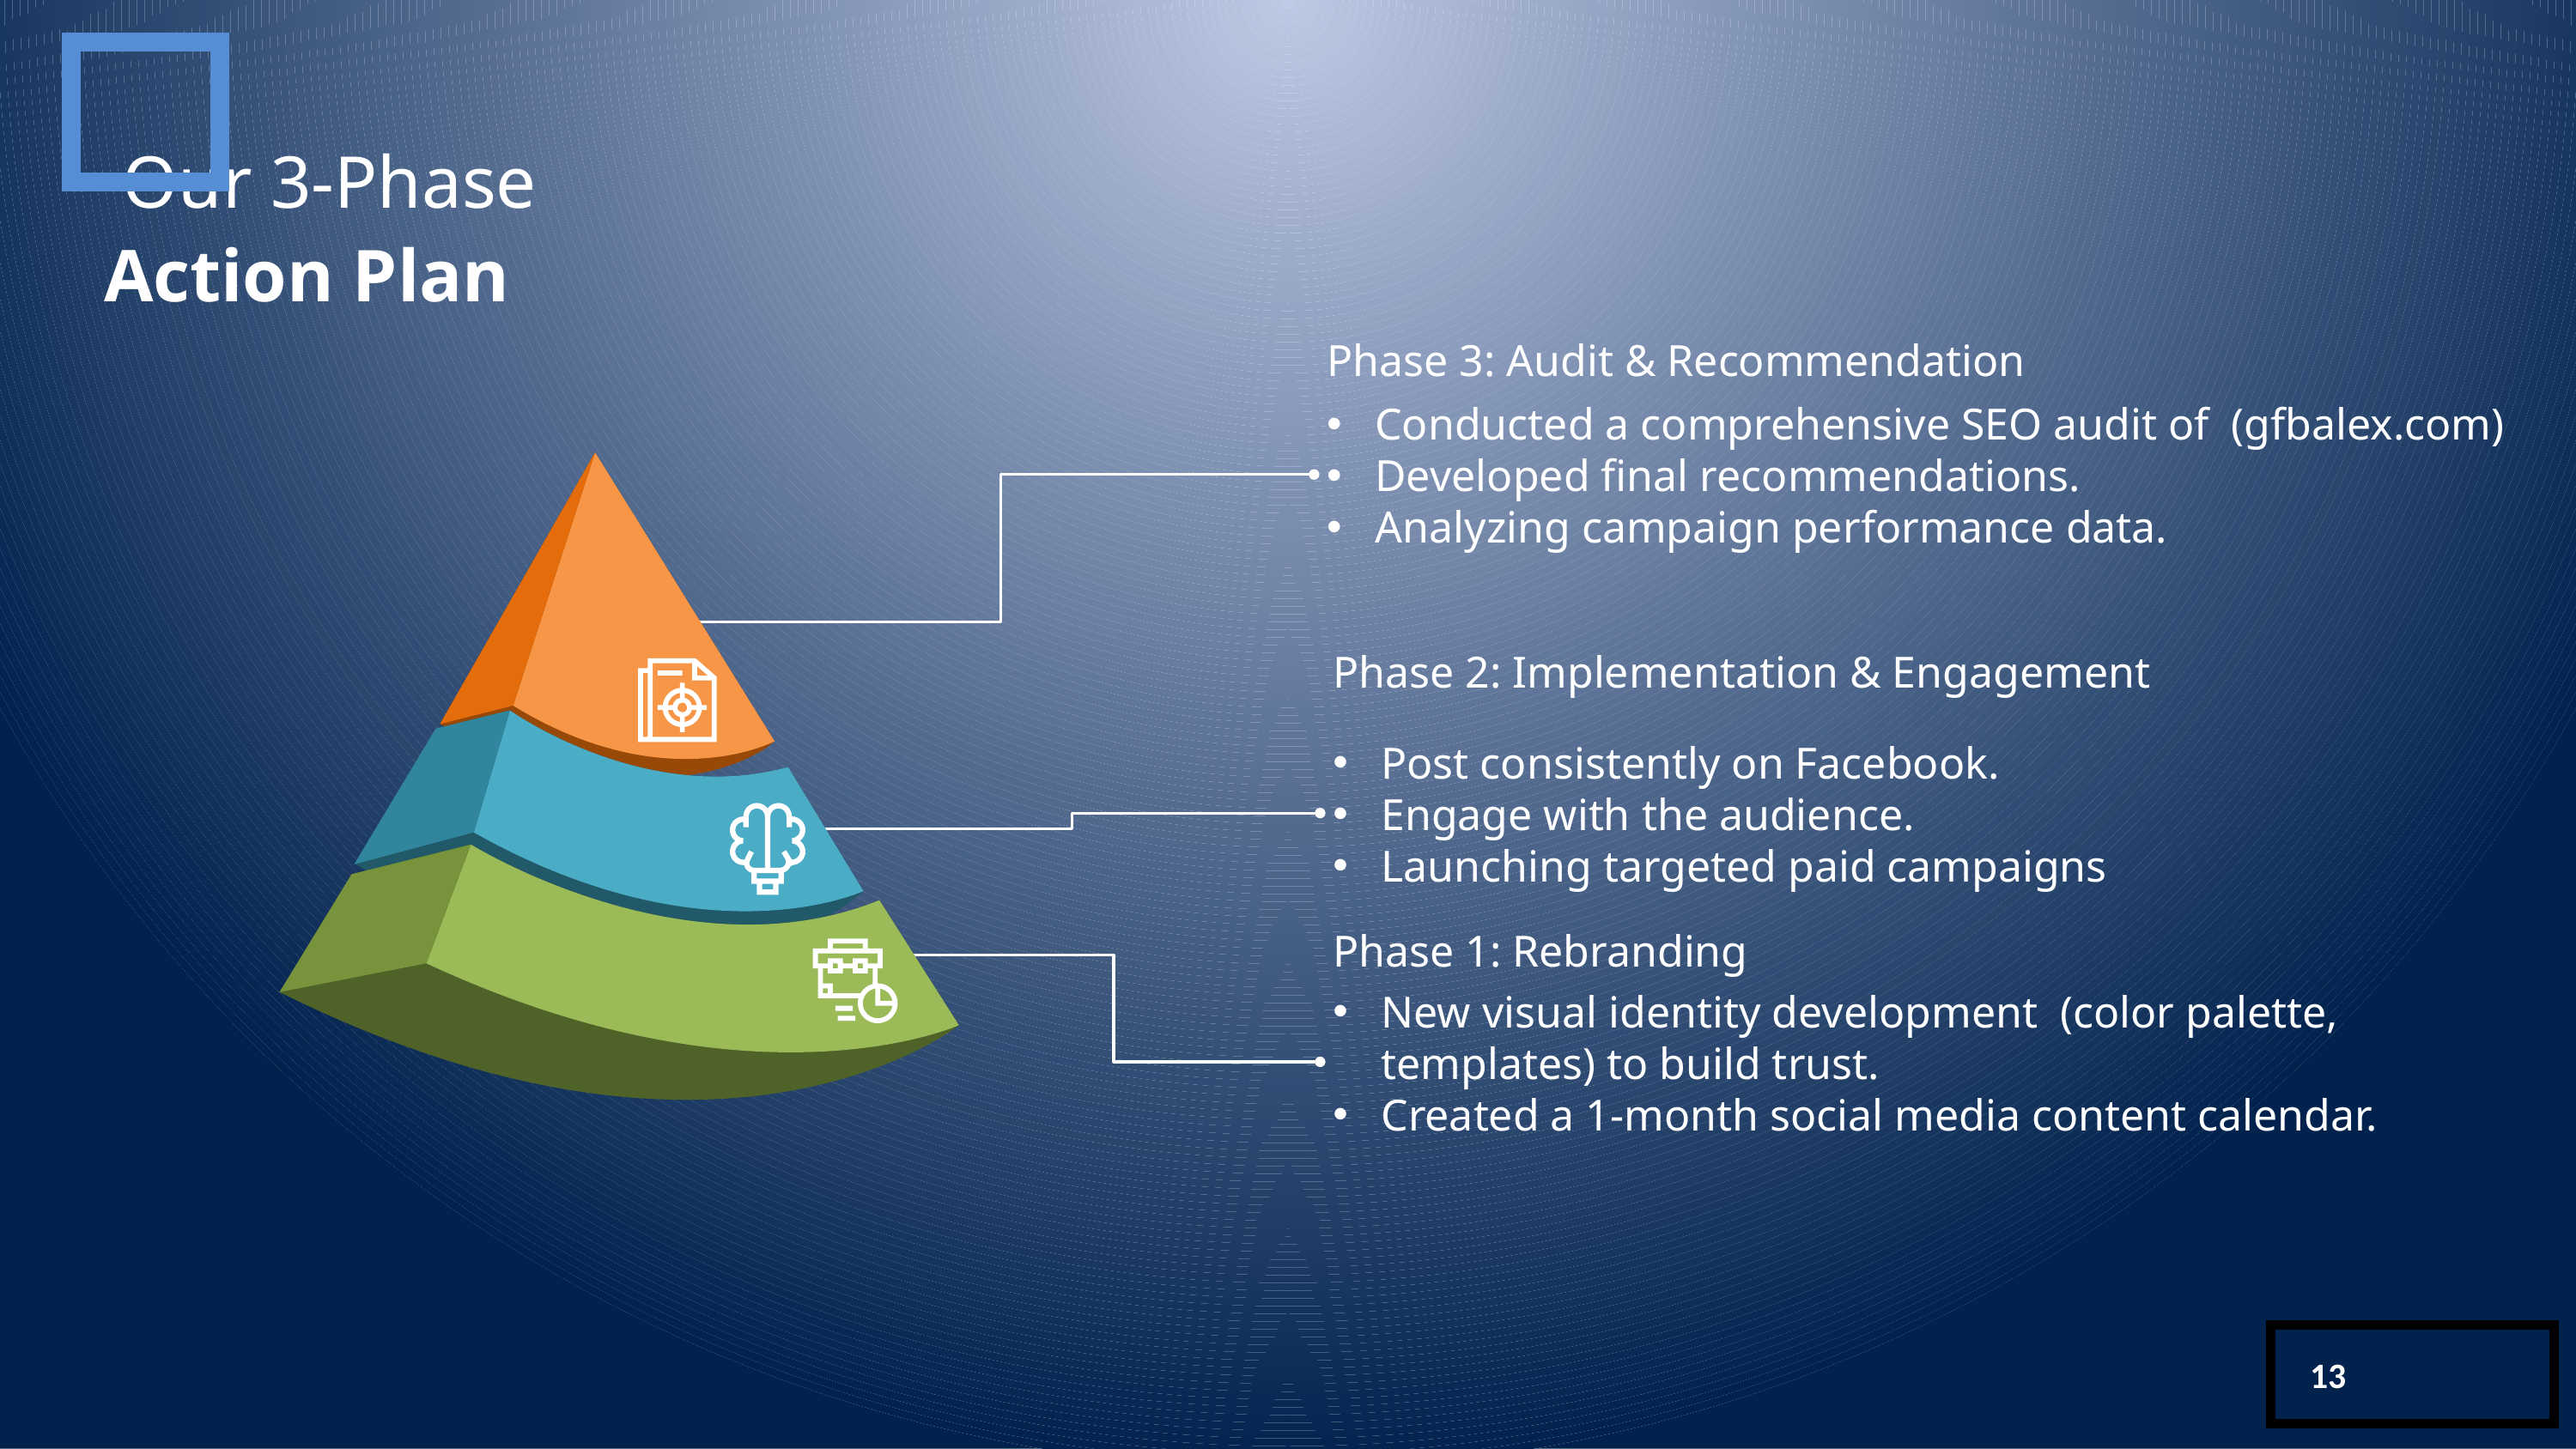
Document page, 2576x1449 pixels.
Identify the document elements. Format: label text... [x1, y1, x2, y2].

text_box Conducted a comprehensive SEO audit of (gfbalex.com) Developed final recommendations. Analyzing campaign performance data. [1314, 391, 2533, 559]
text_box Phase 2: Implementation & Engagement [1320, 638, 2540, 703]
text_box Action Plan [104, 163, 1052, 317]
text_box Our 3-Phase [229, 70, 853, 163]
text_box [70, 41, 221, 182]
text_box New visual identity development (color palette, templates) to build trust. Created a 1-month social media content calendar. [1320, 982, 2540, 1146]
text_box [963, 954, 1321, 1064]
text_box Phase 3: Audit & Recommendation [1314, 327, 2533, 391]
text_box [278, 844, 959, 1100]
text_box Phase 1: Rebranding [1320, 917, 2544, 982]
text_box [354, 710, 864, 843]
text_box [779, 500, 1315, 622]
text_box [867, 813, 1321, 829]
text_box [440, 452, 775, 708]
text_box Post consistently on Facebook. Engage with the audience. Launching targeted paid campaigns [1320, 729, 2540, 897]
